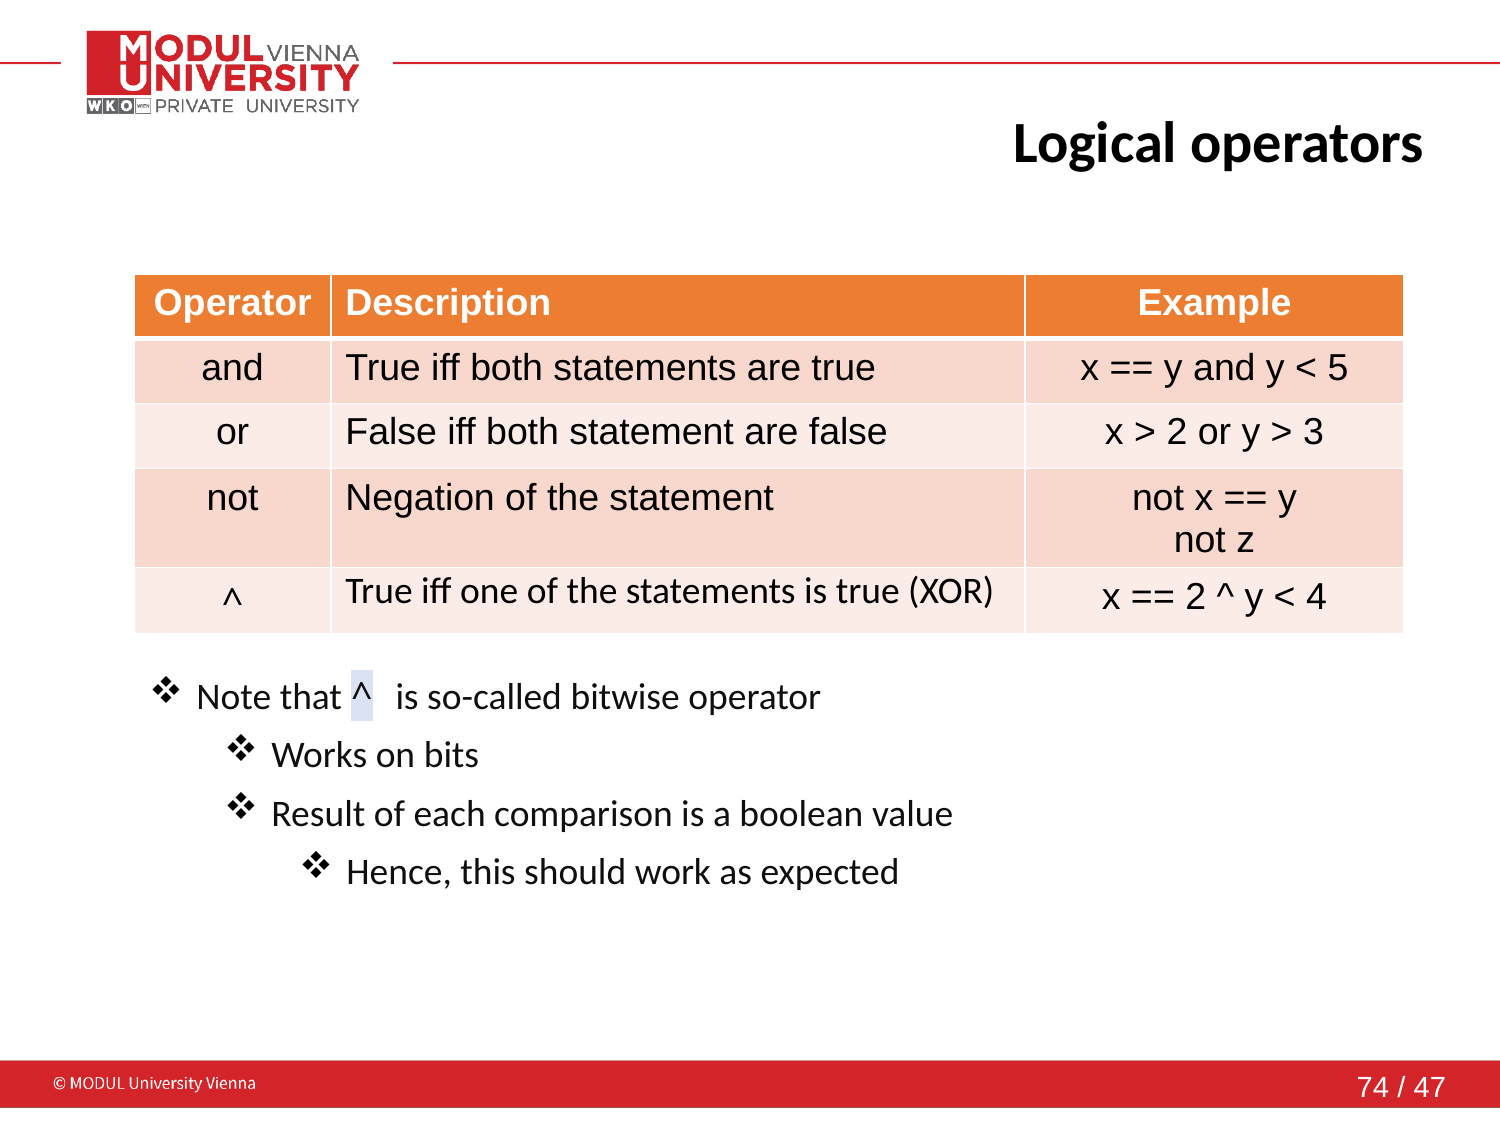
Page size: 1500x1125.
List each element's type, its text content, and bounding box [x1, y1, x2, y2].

table_cell or [135, 404, 330, 468]
table_cell not x == y not z [1026, 469, 1403, 567]
table_cell True iff both statements are true [332, 341, 1024, 403]
table_cell x == 2 ^ y < 4 [1026, 568, 1403, 633]
table_cell and [135, 341, 330, 403]
table_cell Negation of the statement [332, 469, 1024, 567]
picture [0, 0, 1500, 1125]
table_header Operator [135, 275, 330, 336]
list Note that ^ is so-called bitwise operator Works on bits Result of each comparison is a boolean value Hence, this should work as expected [134, 656, 1405, 934]
table_cell False iff both statement are false [332, 404, 1024, 468]
table_header Description [332, 275, 1024, 336]
table_cell True iff one of the statements is true (XOR) [332, 568, 1024, 633]
table_cell x > 2 or y > 3 [1026, 404, 1403, 468]
table_cell x == y and y < 5 [1026, 341, 1403, 403]
title Logical operators [51, 45, 1439, 233]
table_cell not [135, 469, 330, 567]
table_cell ^ [135, 568, 330, 633]
table_header Example [1026, 275, 1403, 336]
